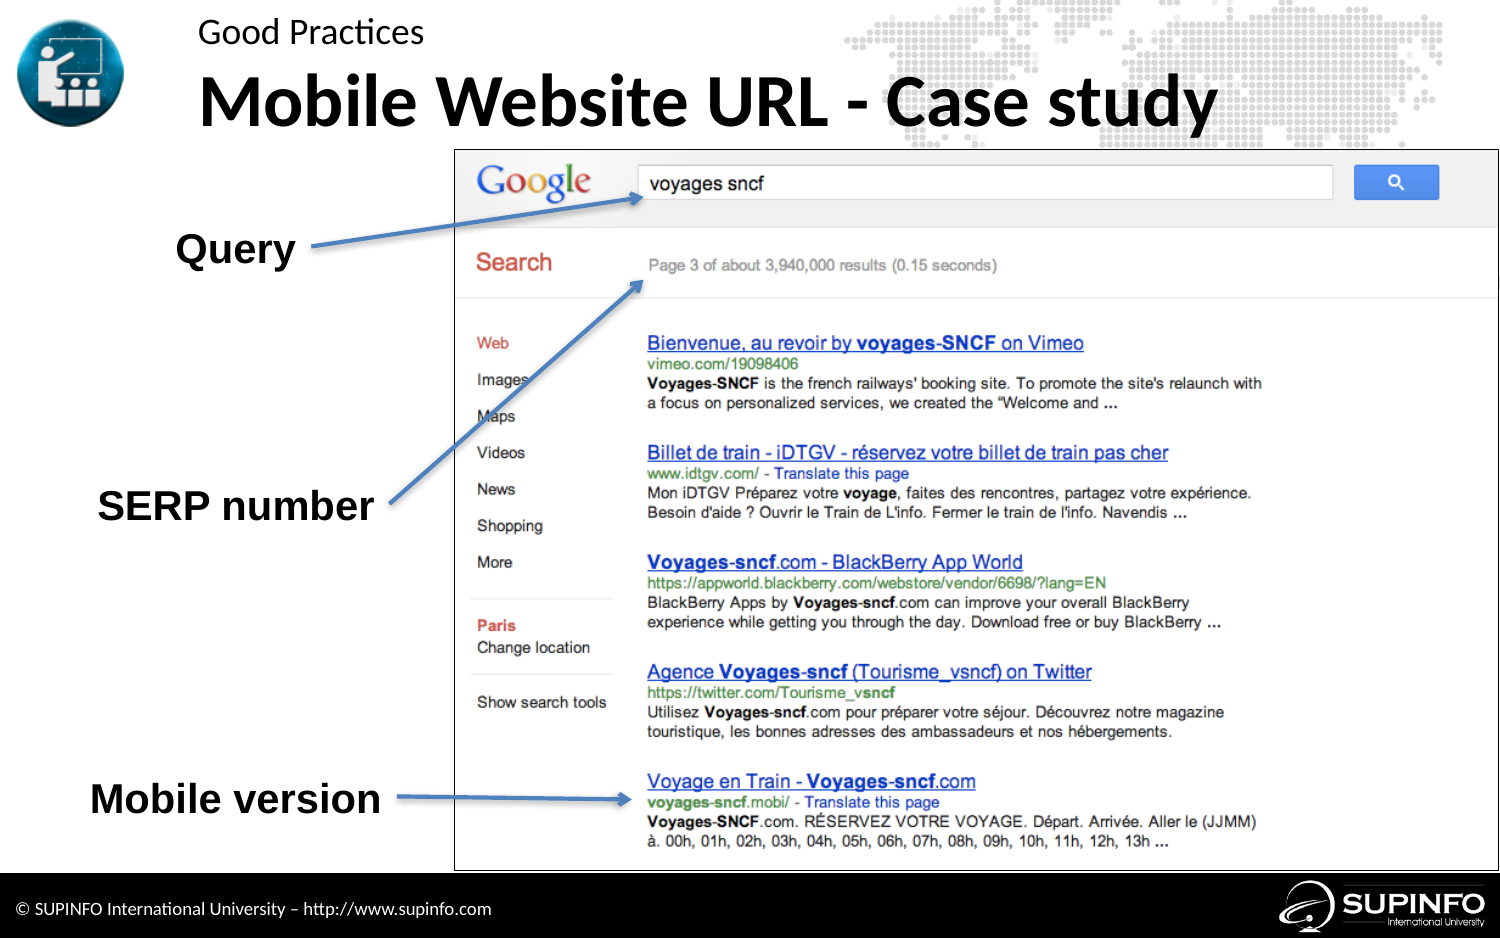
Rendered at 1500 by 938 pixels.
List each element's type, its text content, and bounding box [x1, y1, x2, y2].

text_box Mobile version [75, 764, 397, 829]
picture [39, 46, 101, 107]
text_box Mobile Website URL - Case study [183, 56, 1459, 138]
text_box SERP number [82, 471, 390, 537]
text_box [398, 796, 632, 800]
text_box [312, 196, 644, 248]
text_box Good Practices [183, 0, 1459, 56]
text_box Query [160, 214, 312, 279]
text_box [390, 279, 644, 505]
picture [454, 0, 1500, 938]
picture [49, 37, 102, 75]
picture [17, 19, 125, 127]
